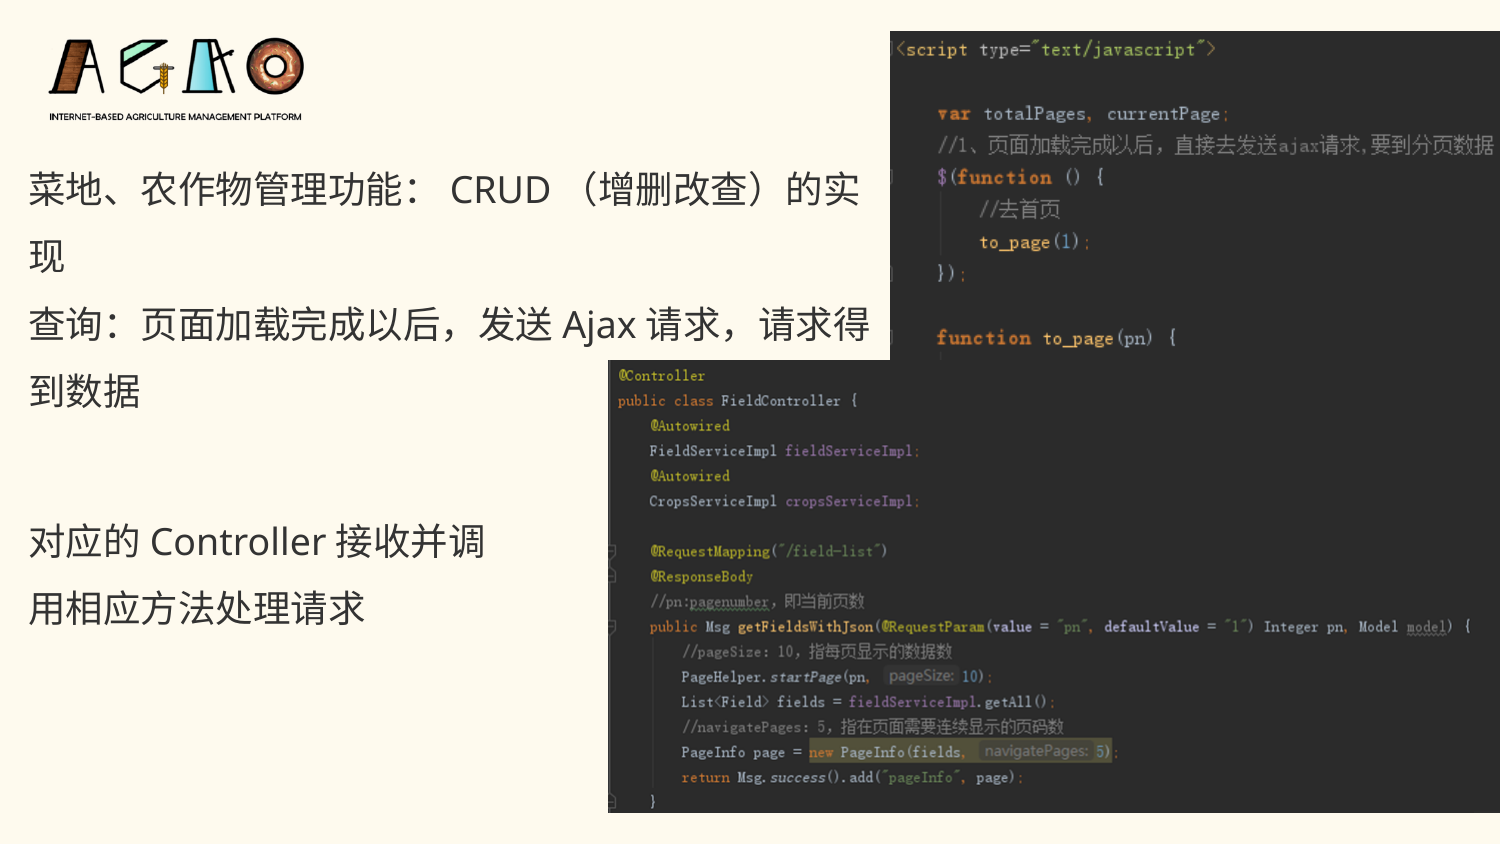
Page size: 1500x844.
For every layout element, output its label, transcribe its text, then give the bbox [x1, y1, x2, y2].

text_box 菜地、农作物管理功能：CRUD（增删改查）的实现 查询：页面加载完成以后，发送Ajax请求，请求得到数据 [13, 135, 884, 421]
picture [608, 30, 1500, 813]
picture [41, 32, 310, 125]
text_box 对应的Controller接收并调用相应方法处理请求 [13, 487, 514, 683]
